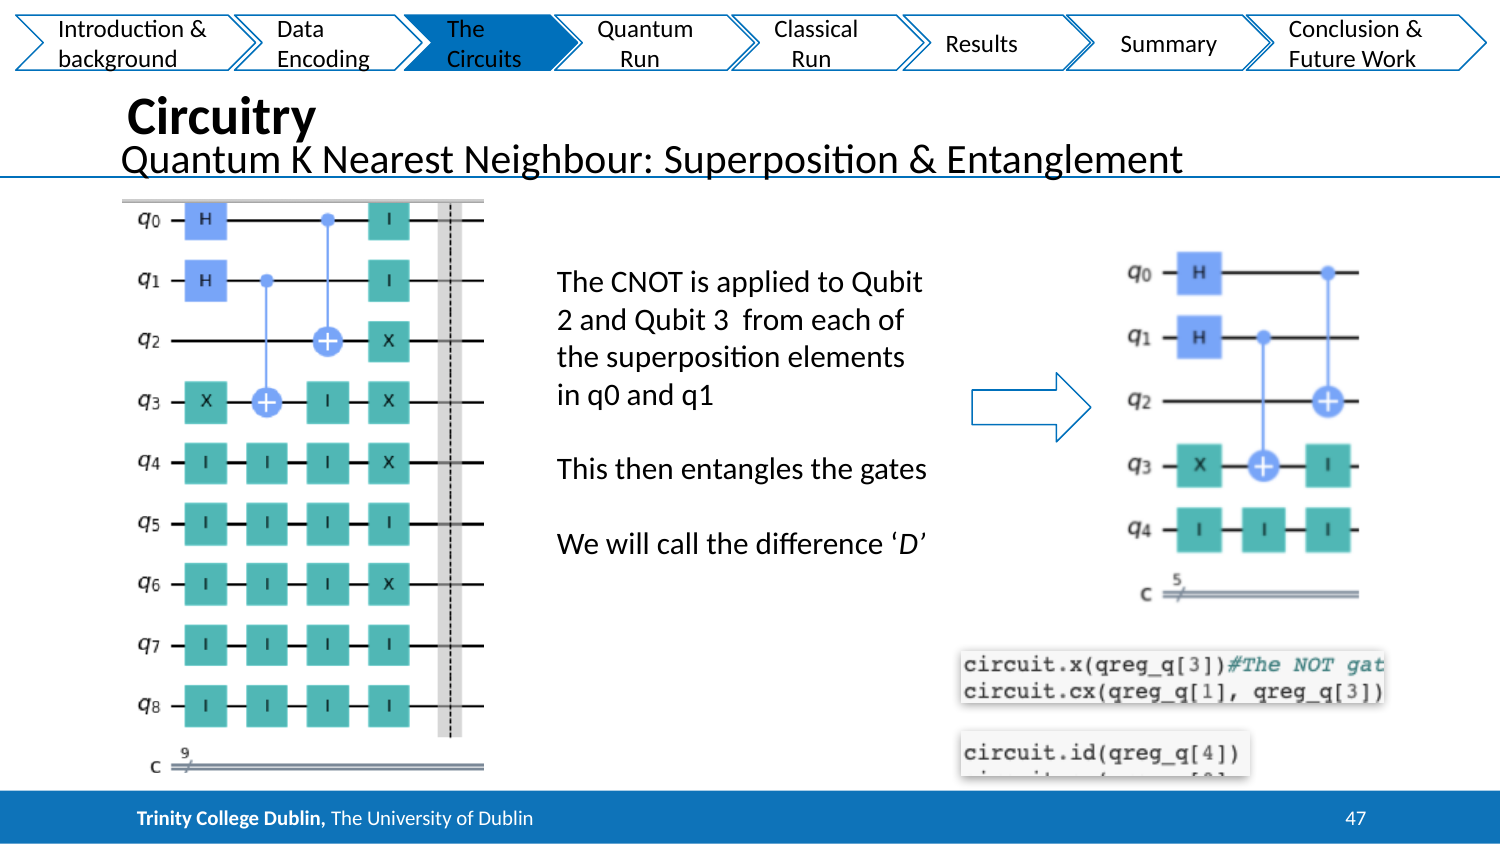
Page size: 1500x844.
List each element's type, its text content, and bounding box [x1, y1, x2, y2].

text_box Data Encoding [234, 15, 423, 71]
text_box Quantum Run [554, 15, 755, 71]
picture [961, 650, 1384, 703]
picture [961, 731, 1250, 777]
text_box Summary [1066, 15, 1270, 71]
picture [122, 199, 484, 774]
text_box [972, 372, 1091, 442]
text_box Conclusion & Future Work [1246, 15, 1487, 71]
title Circuitry [127, 76, 1358, 132]
text_box Results [903, 15, 1091, 71]
list Quantum K Nearest Neighbour: Superposition & Entanglement [120, 132, 1365, 184]
text_box Classical Run [731, 15, 924, 71]
picture [1116, 221, 1384, 624]
text_box The Circuits [404, 15, 578, 71]
list The CNOT is applied to Qubit 2 and Qubit 3 from each of the superposition elements in q0 and q1 This then entangles the gates We will call the difference ‘D’ [556, 261, 929, 652]
text_box Introduction & background [15, 15, 256, 71]
